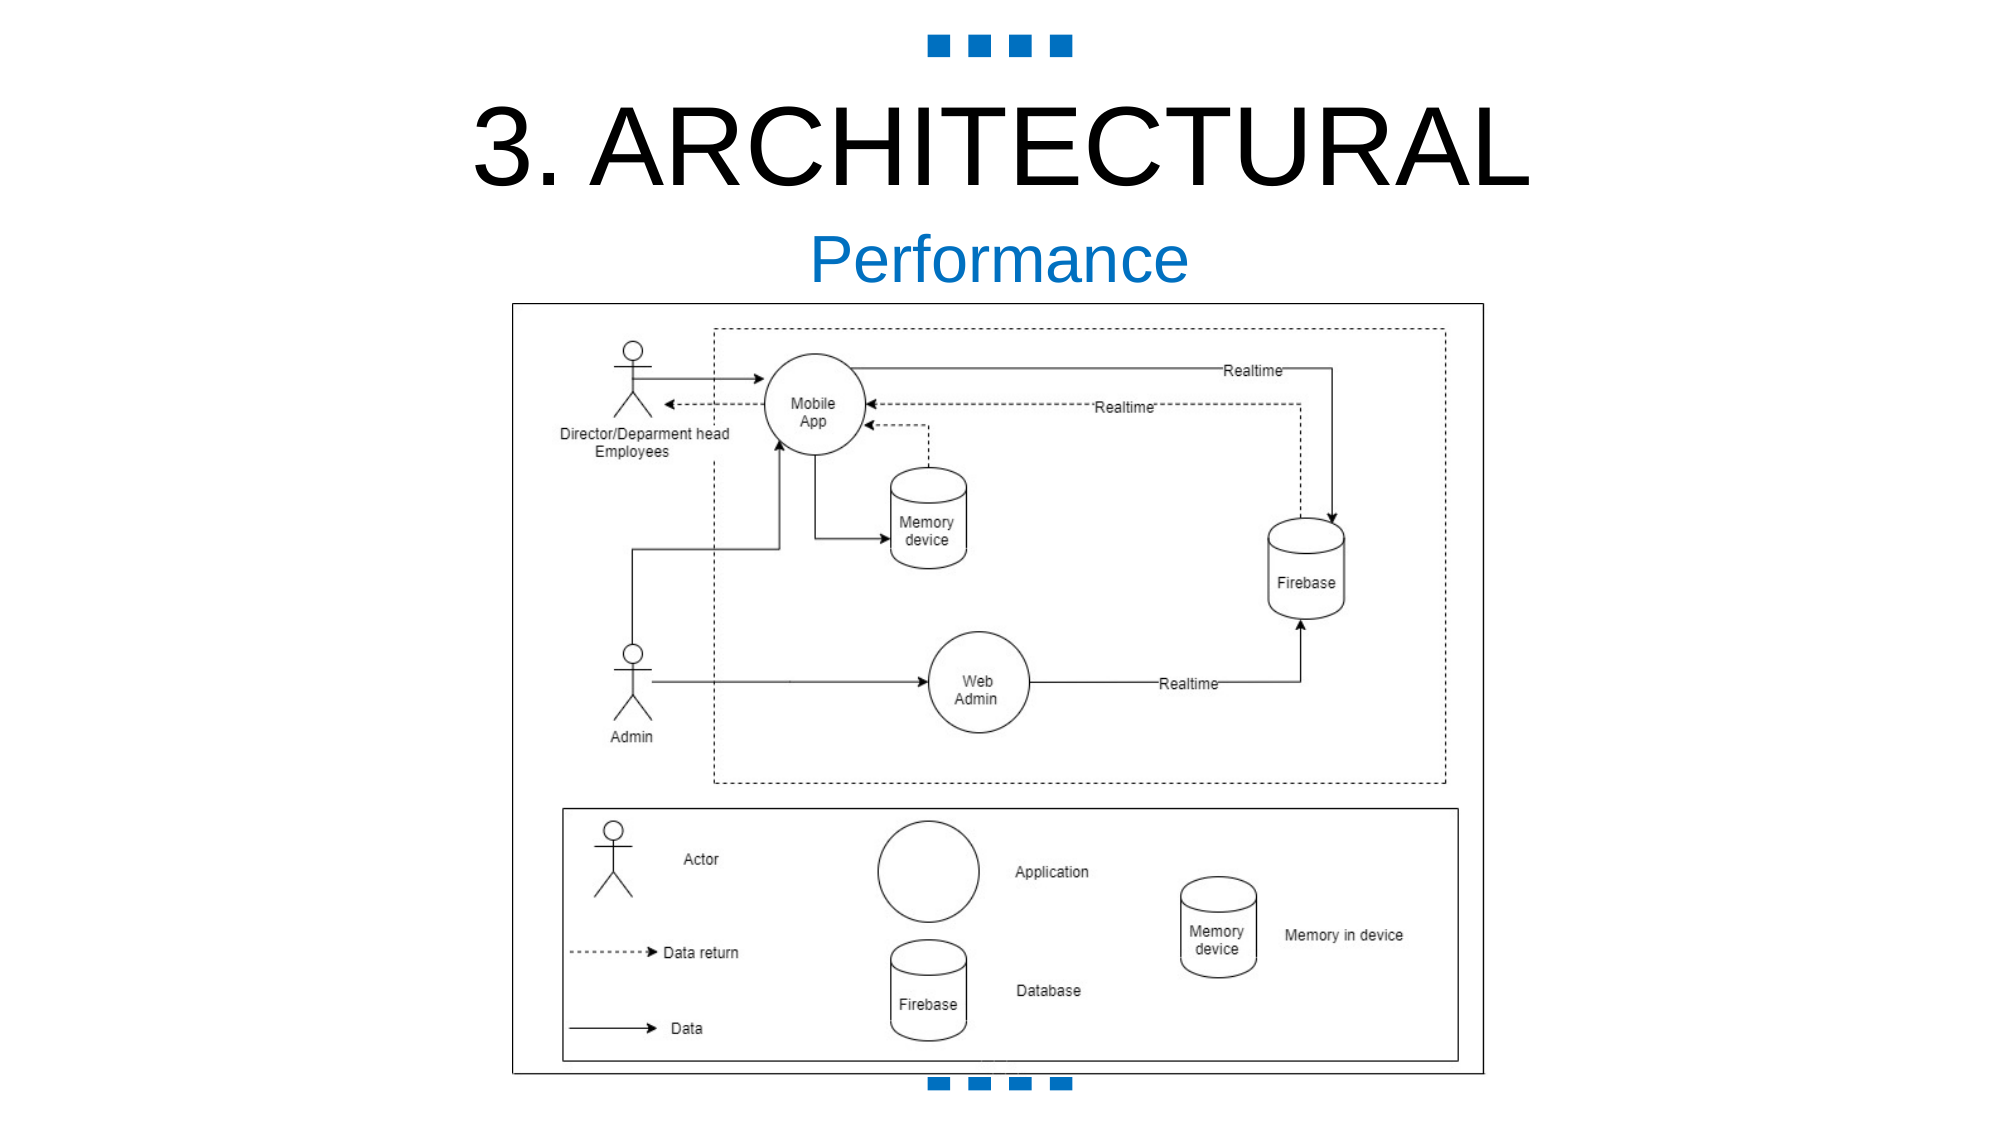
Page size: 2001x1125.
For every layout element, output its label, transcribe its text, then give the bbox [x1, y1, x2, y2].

text_box Performance [540, 208, 1460, 303]
list 3. ARCHITECTURAL [53, 89, 1952, 208]
picture [512, 303, 1488, 1077]
